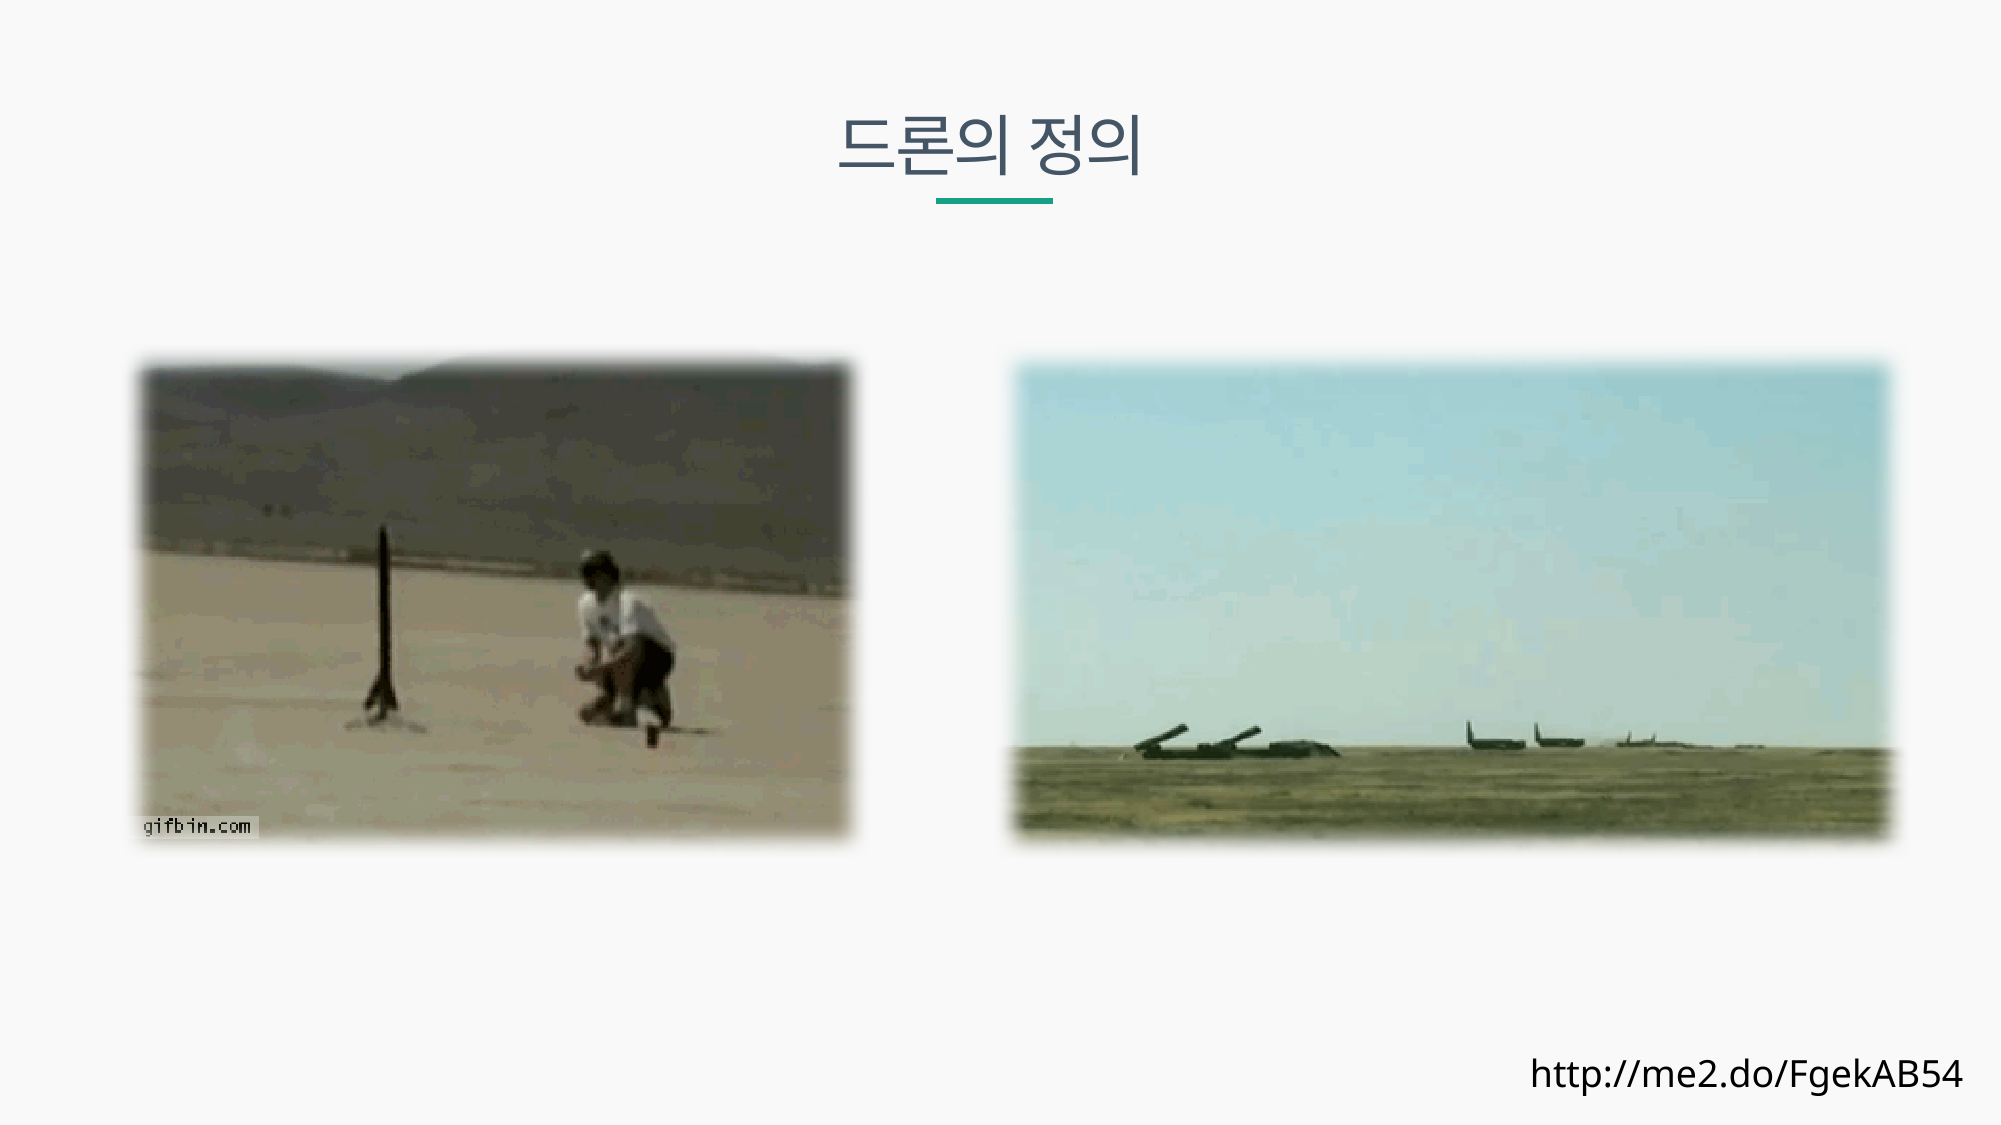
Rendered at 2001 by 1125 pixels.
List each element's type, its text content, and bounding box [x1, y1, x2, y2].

text_box 드론의 정의 [703, 95, 1297, 191]
picture [994, 342, 1910, 859]
picture [120, 342, 870, 859]
text_box http://me2.do/FgekAB54 [1514, 1042, 1979, 1102]
